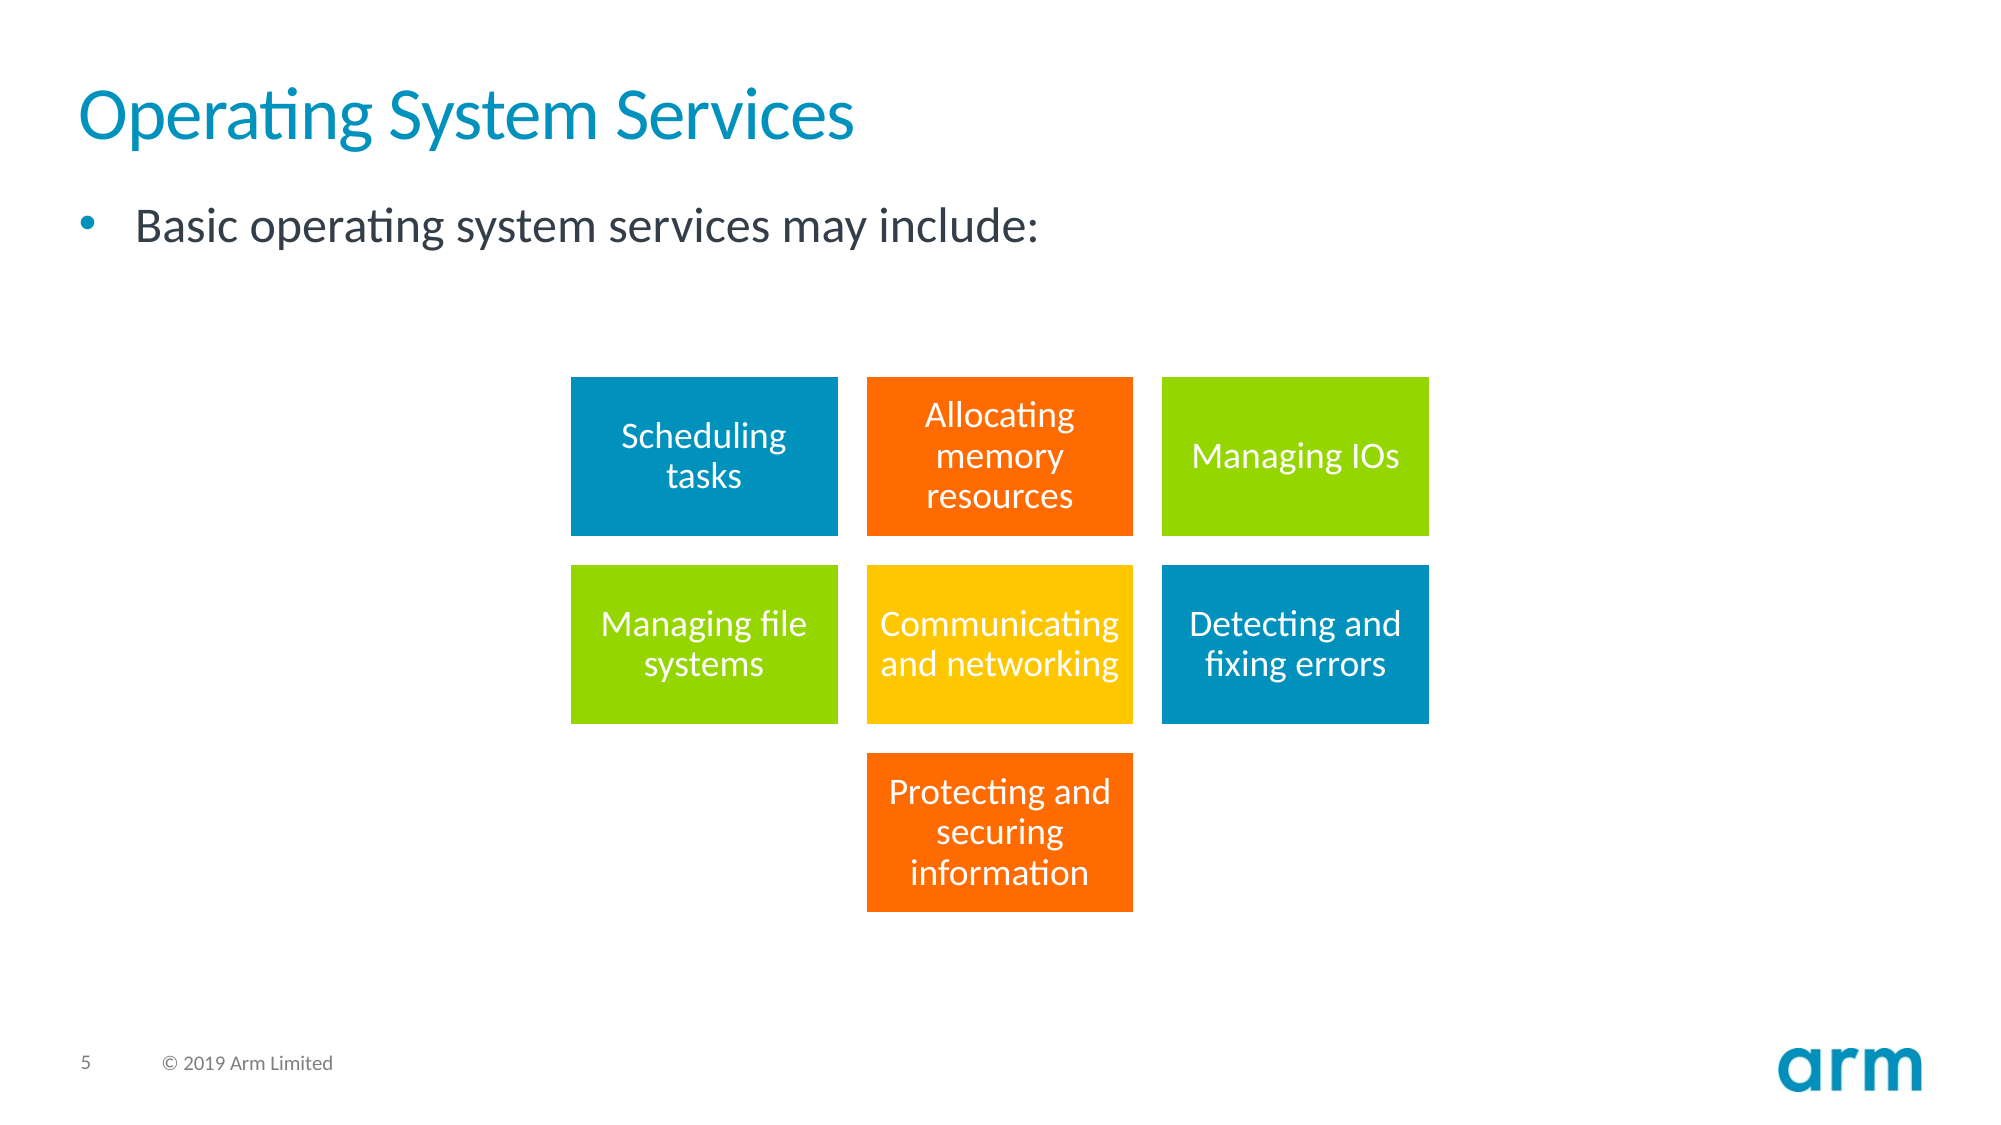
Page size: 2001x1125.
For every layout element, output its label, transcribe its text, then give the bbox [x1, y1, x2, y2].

list Basic operating system services may include: [78, 192, 1922, 1004]
picture [1889, 1048, 1903, 1053]
title Operating System Services [78, 78, 1922, 186]
picture [1911, 1048, 1922, 1062]
picture [1778, 1072, 1794, 1092]
picture [1778, 1048, 1794, 1067]
picture [1803, 1048, 1922, 1092]
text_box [537, 375, 1463, 914]
picture [1788, 1056, 1812, 1083]
